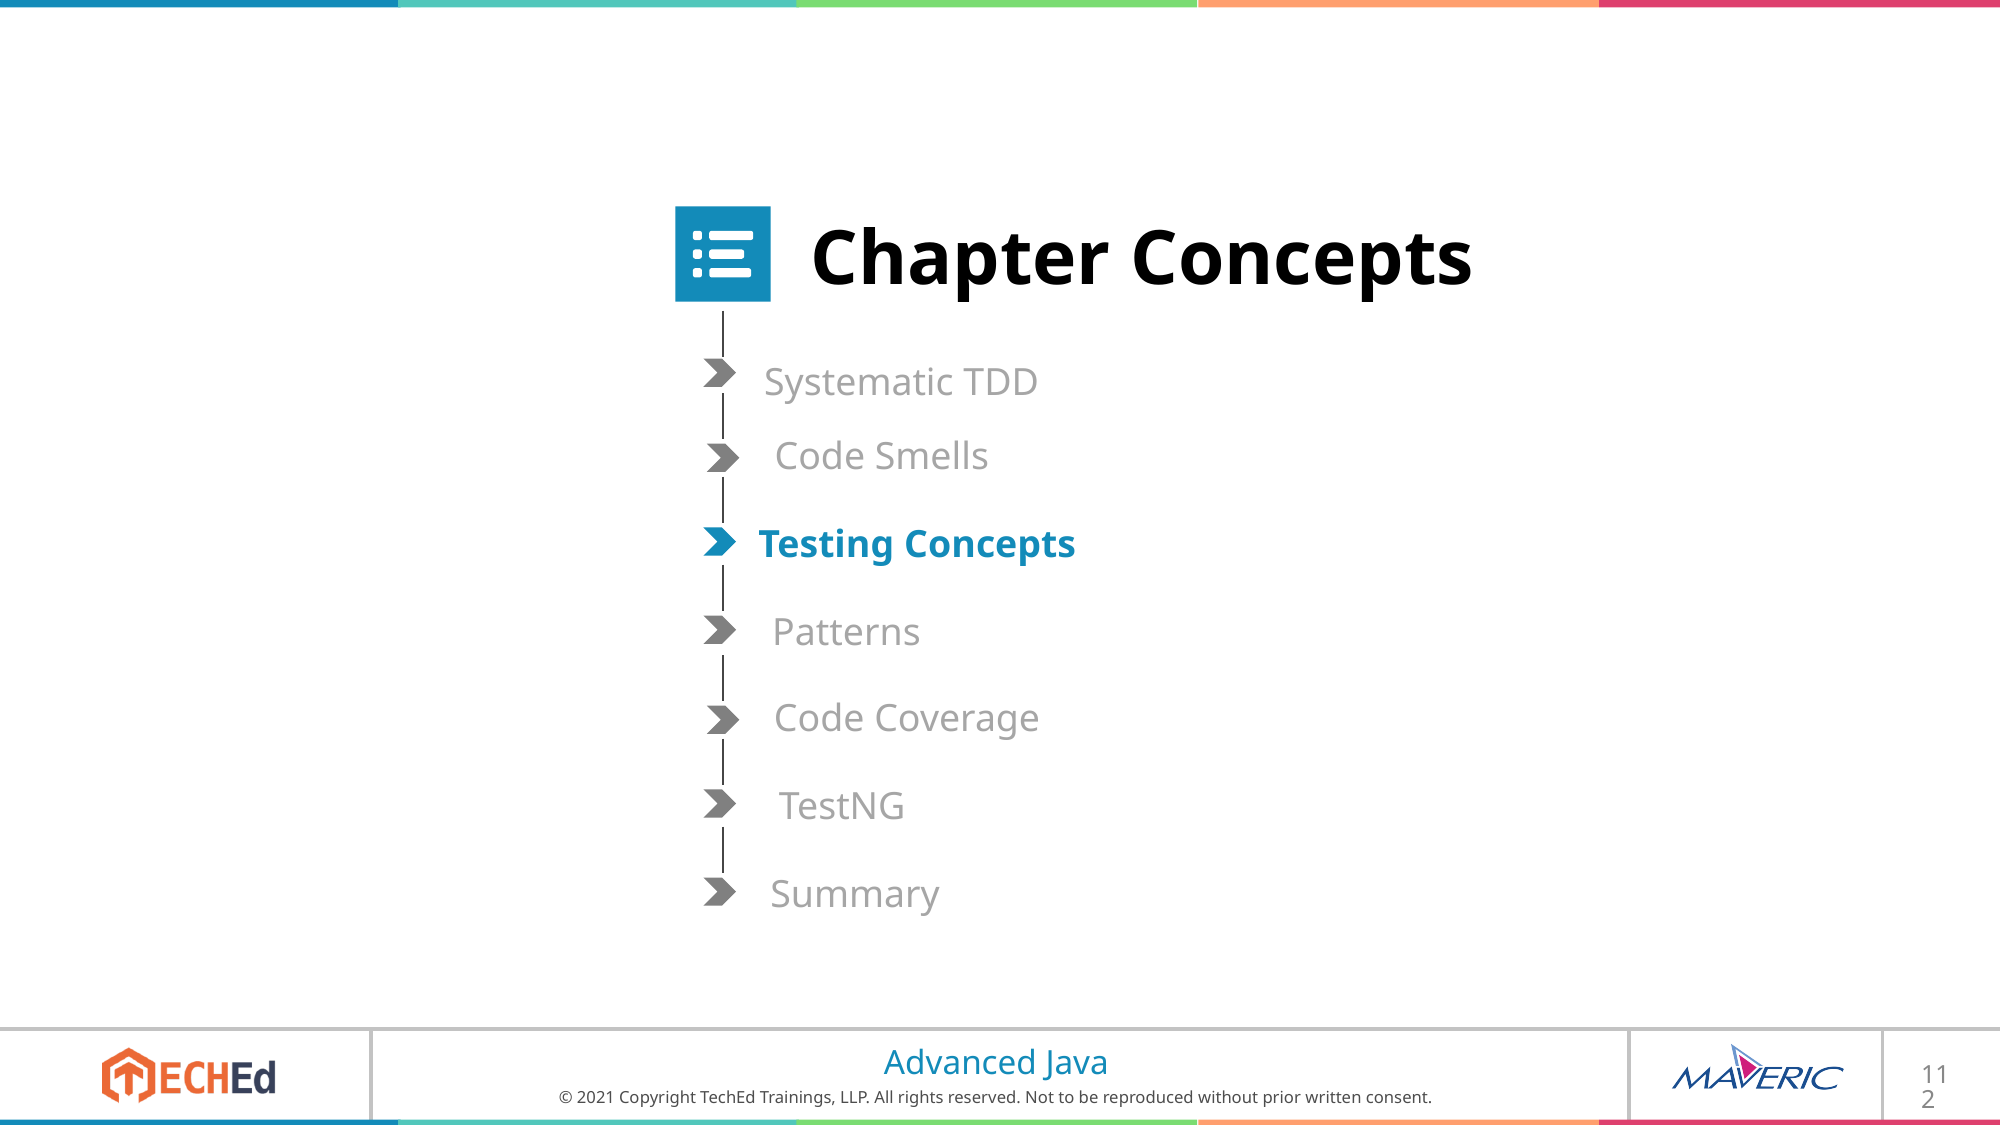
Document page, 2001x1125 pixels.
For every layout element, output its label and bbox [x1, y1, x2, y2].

text_box [675, 201, 1472, 924]
picture [102, 1047, 276, 1110]
picture [1662, 1018, 1852, 1119]
